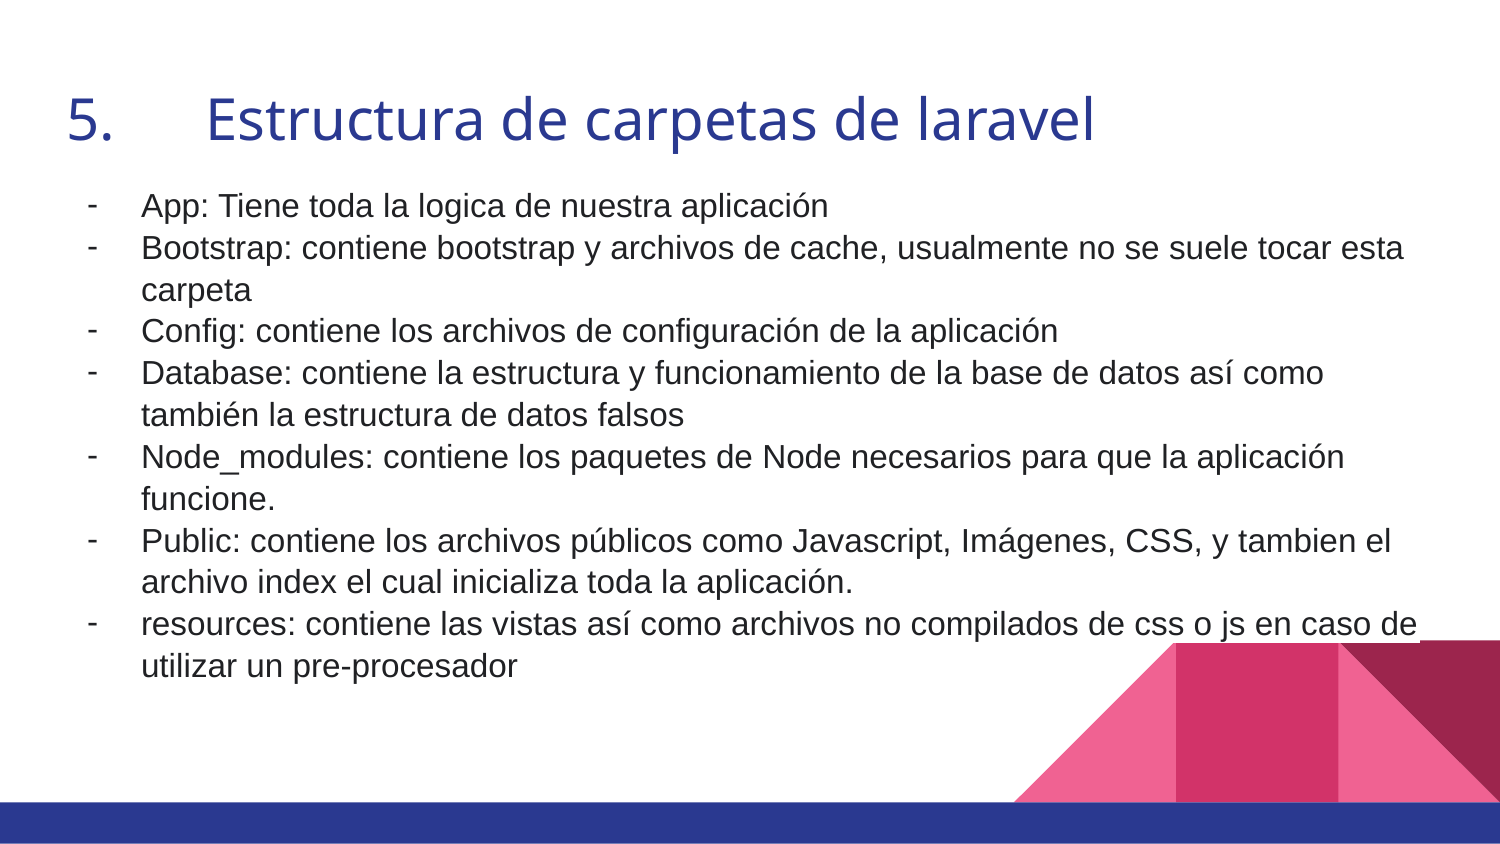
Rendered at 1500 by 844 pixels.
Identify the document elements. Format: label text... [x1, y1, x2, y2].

list App: Tiene toda la logica de nuestra aplicación Bootstrap: contiene bootstrap y archivos de cache, usualmente no se suele tocar esta carpeta Config: contiene los archivos de configuración de la aplicación Database: contiene la estructura y funcionamiento de la base de datos así como también la estructura de datos falsos Node_modules: contiene los paquetes de Node necesarios para que la aplicación funcione. Public: contiene los archivos públicos como Javascript, Imágenes, CSS, y tambien el archivo index el cual inicializa toda la aplicación. resources: contiene las vistas así como archivos no compilados de css o js en caso de utilizar un pre-procesador [51, 166, 1449, 747]
title 5. Estructura de carpetas de laravel [51, 67, 1449, 166]
